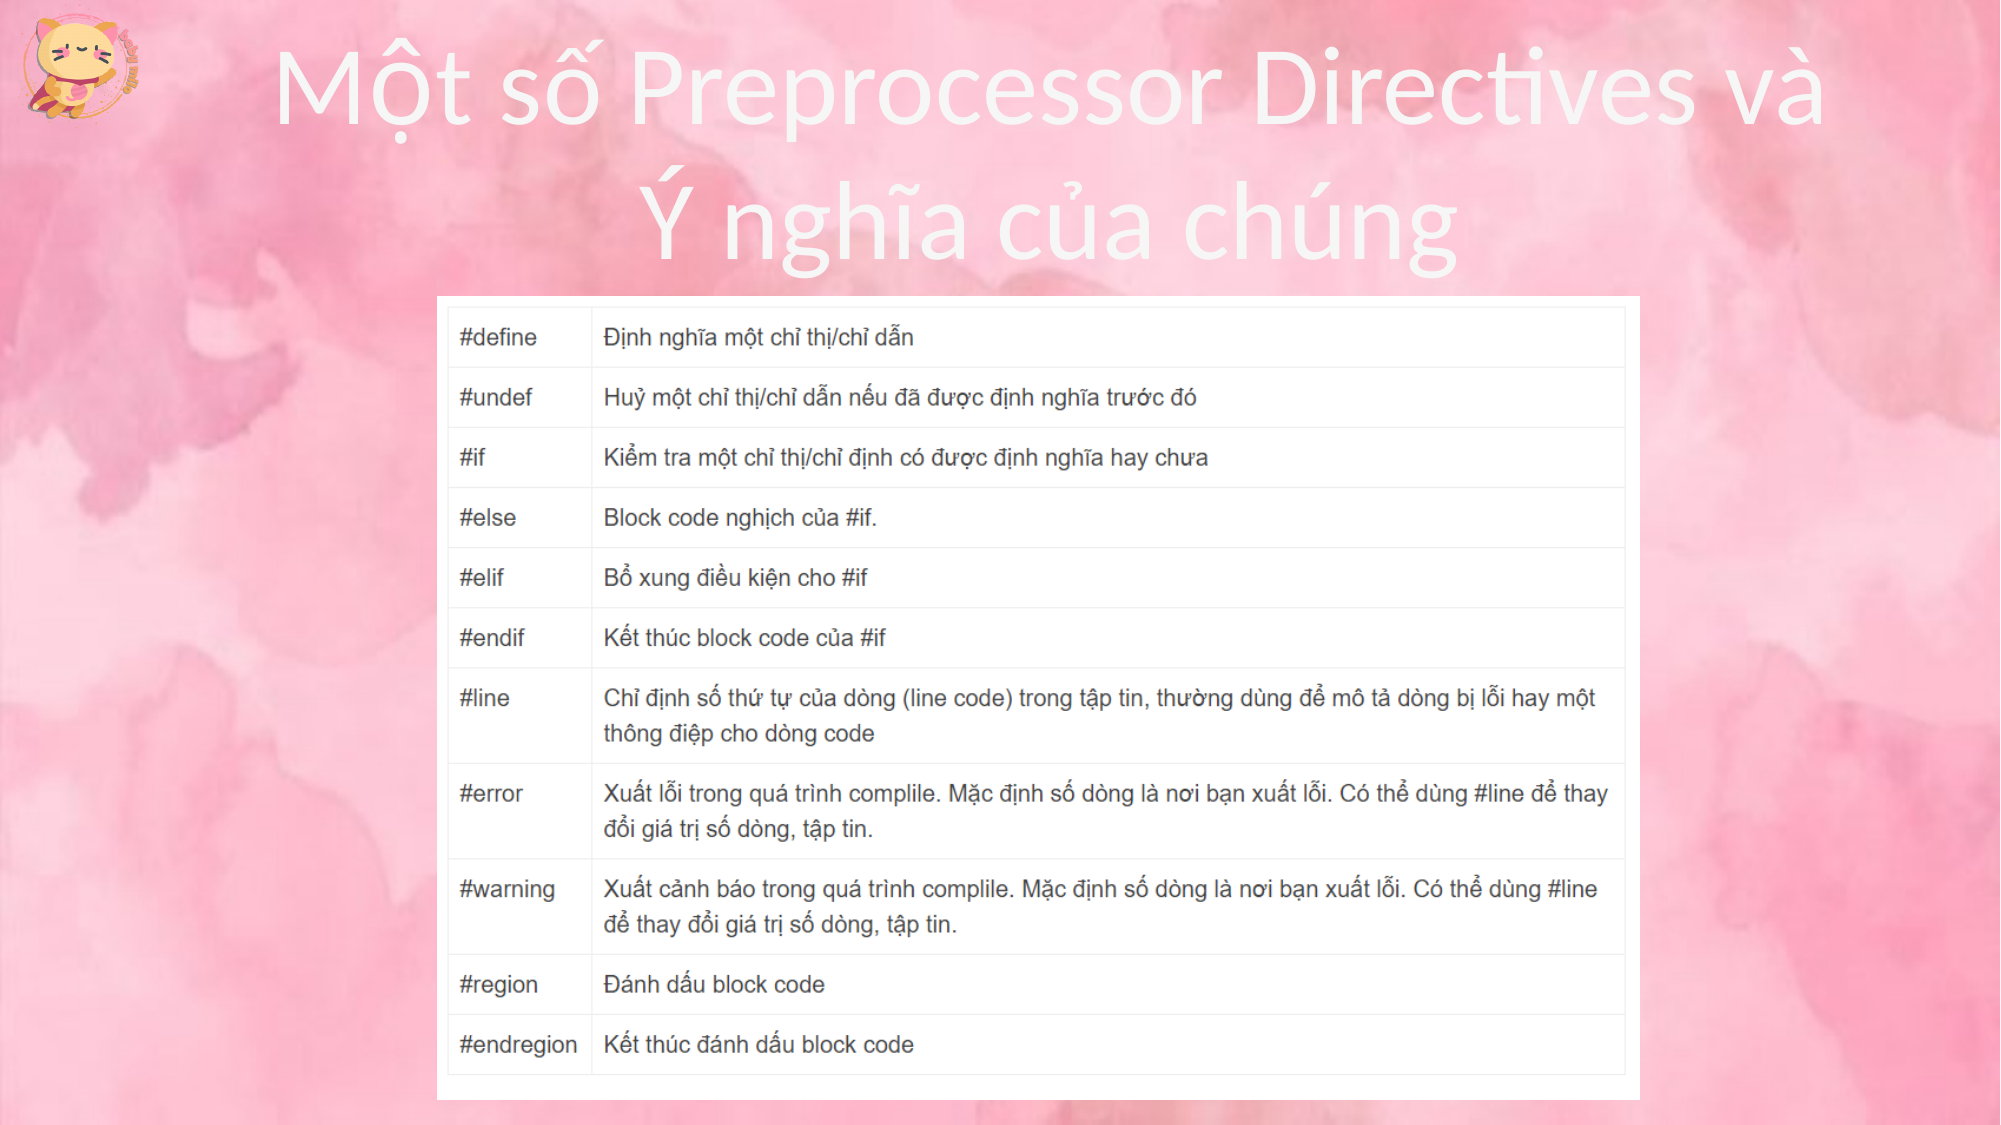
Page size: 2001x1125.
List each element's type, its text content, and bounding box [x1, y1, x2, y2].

text_box Một số Preprocessor Directives và Ý nghĩa của chúng [238, 4, 1862, 290]
picture [0, 0, 2001, 1125]
